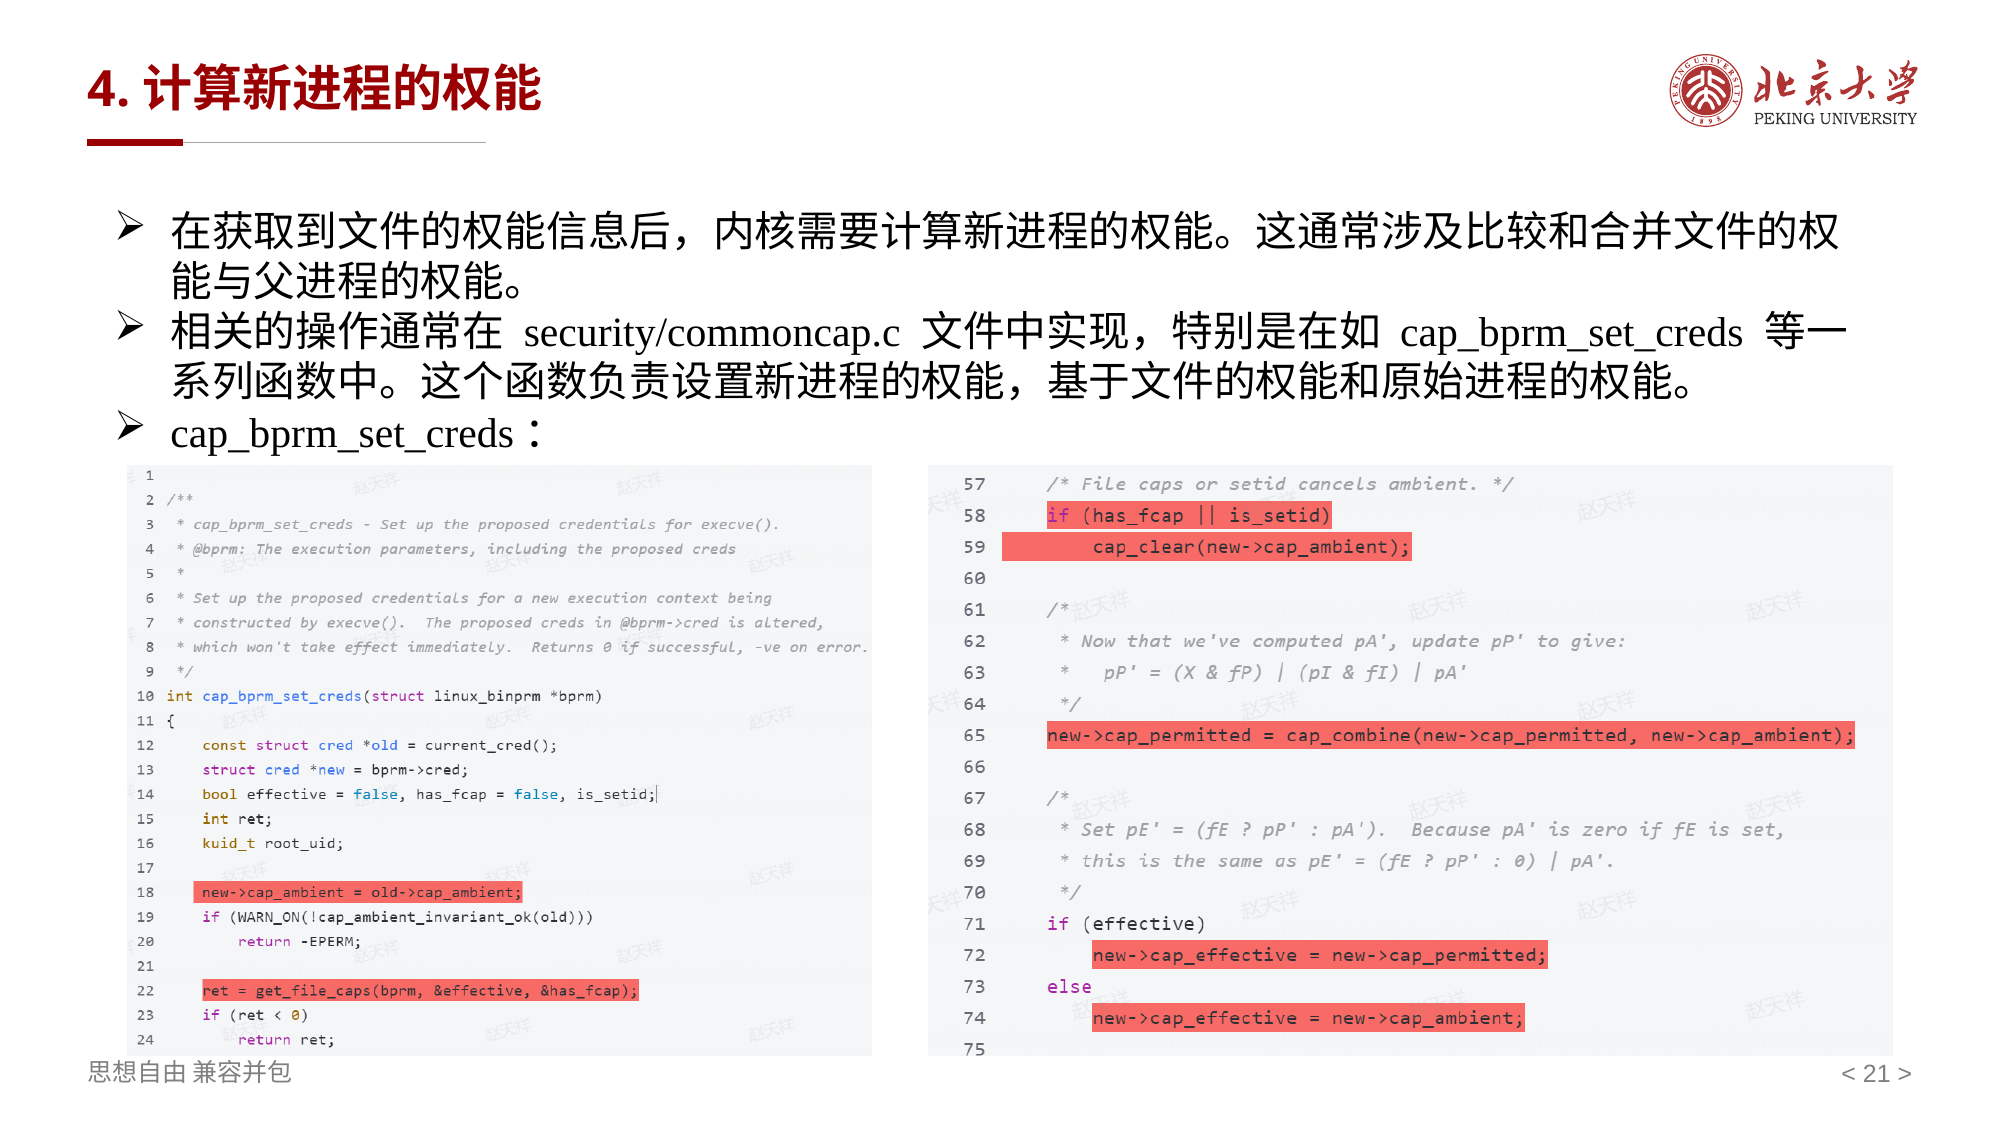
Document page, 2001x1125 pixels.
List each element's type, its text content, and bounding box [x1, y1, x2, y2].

picture [127, 465, 872, 1056]
text_box 在获取到文件的权能信息后，内核需要计算新进程的权能。这通常涉及比较和合并文件的权能与父进程的权能。 相关的操作通常在 security/commoncap.c 文件中实现，特别是在如 cap_bprm_set_creds 等一系列函数中。这个函数负责设置新进程的权能，基于文件的权能和原始进程的权能。 cap_bprm_set_creds： [99, 197, 1893, 463]
title 4.计算新进程的权能 [72, 39, 1559, 142]
slide_number < > [1477, 1048, 1928, 1097]
picture [928, 465, 1893, 1056]
